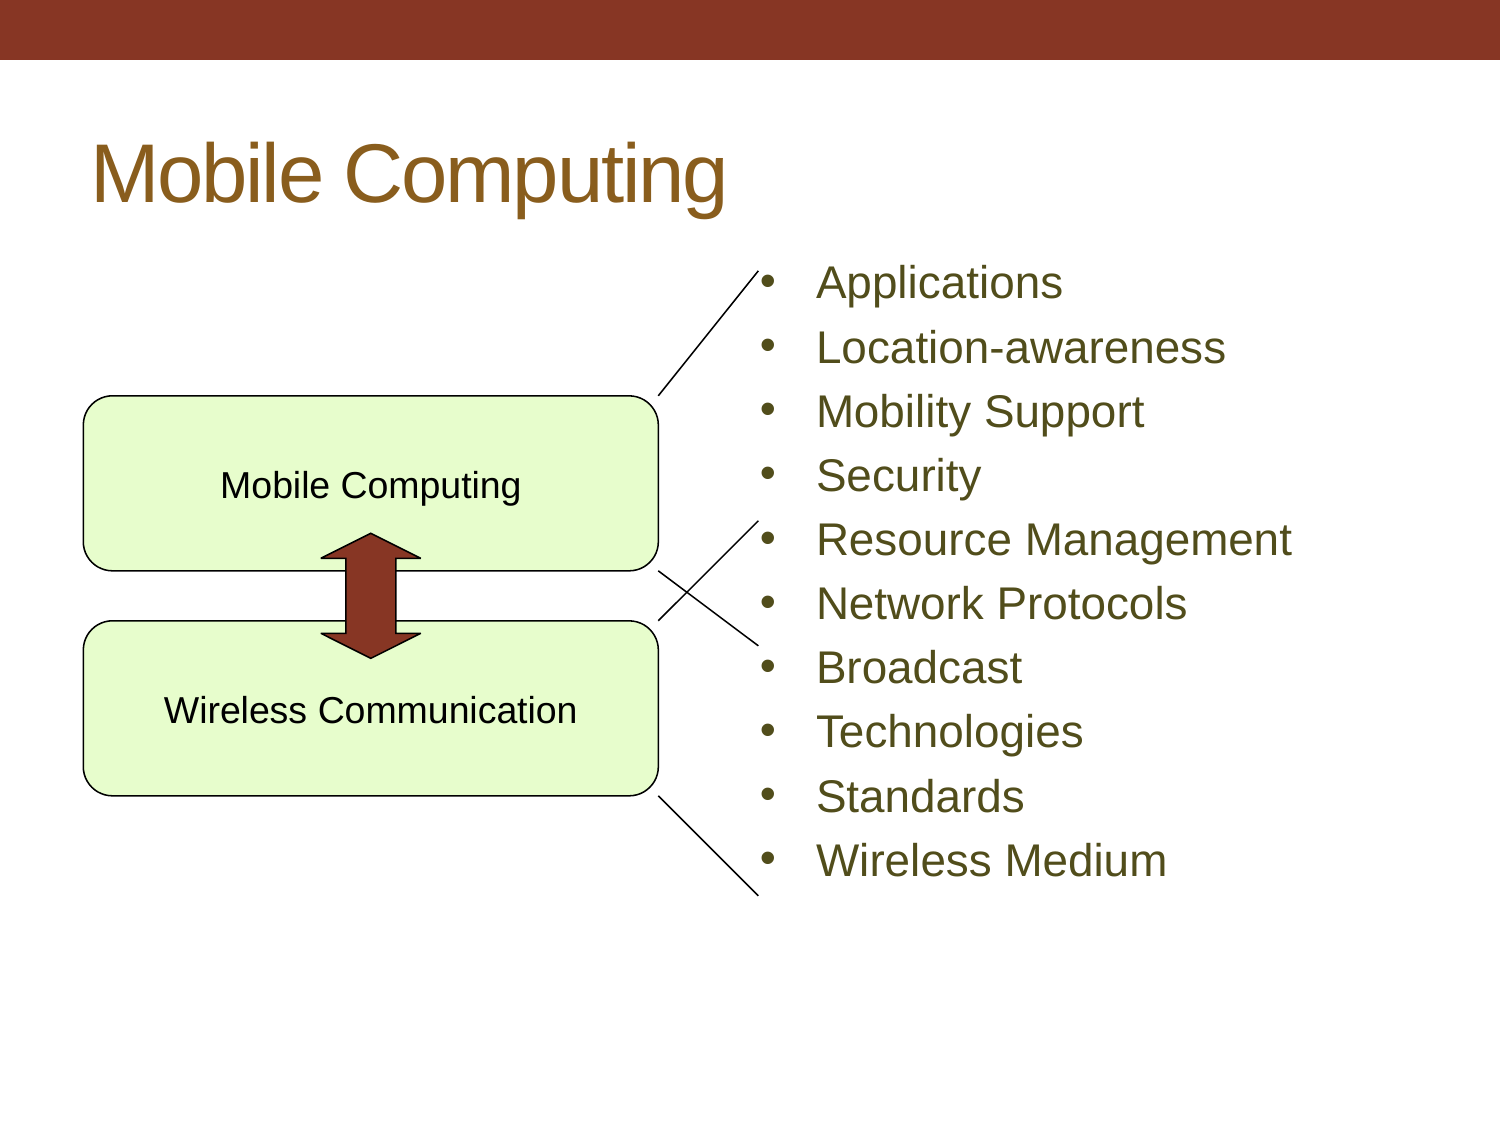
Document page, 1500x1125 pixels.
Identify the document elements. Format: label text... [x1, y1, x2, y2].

text_box Mobile Computing [83, 395, 659, 571]
text_box Wireless Communication [83, 620, 659, 796]
title Mobile Computing [75, 87, 1425, 250]
text_box [320, 533, 421, 659]
text_box Applications Location-awareness Mobility Support Security Resource Management Network Protocols Broadcast Technologies Standards Wireless Medium [745, 245, 1389, 946]
